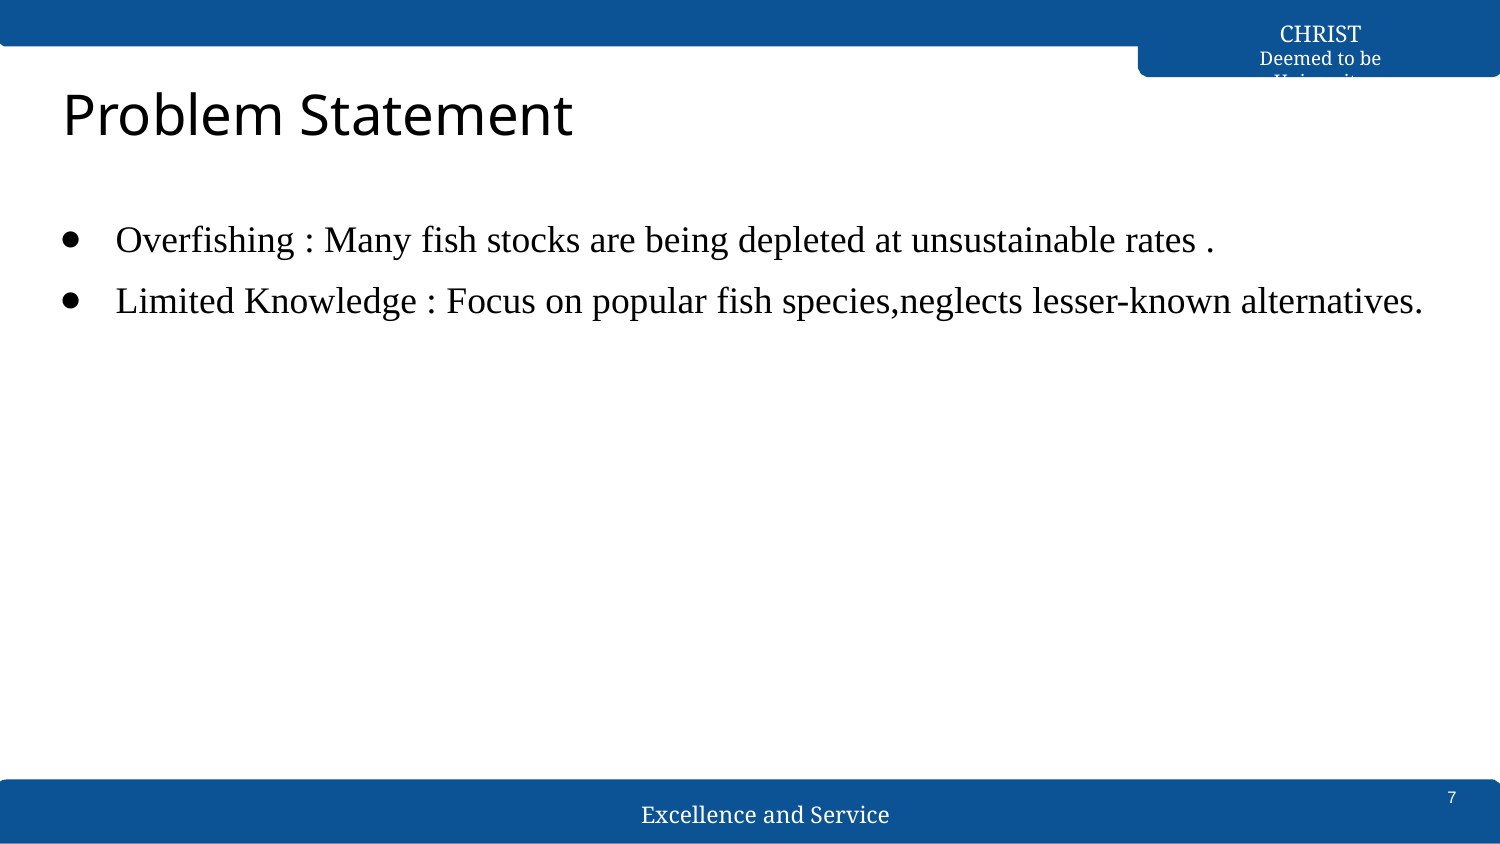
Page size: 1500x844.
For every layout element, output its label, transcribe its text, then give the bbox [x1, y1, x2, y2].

title Problem Statement [60, 17, 694, 184]
footer Excellence and Service [638, 795, 918, 844]
text_box CHRIST Deemed to be University [1216, 17, 1425, 92]
slide_number 7 [1447, 787, 1476, 844]
text_box Overfishing : Many fish stocks are being depleted at unsustainable rates . Limited Knowledge : Focus on popular fish species,neglects lesser-known alternatives. [25, 184, 1448, 422]
